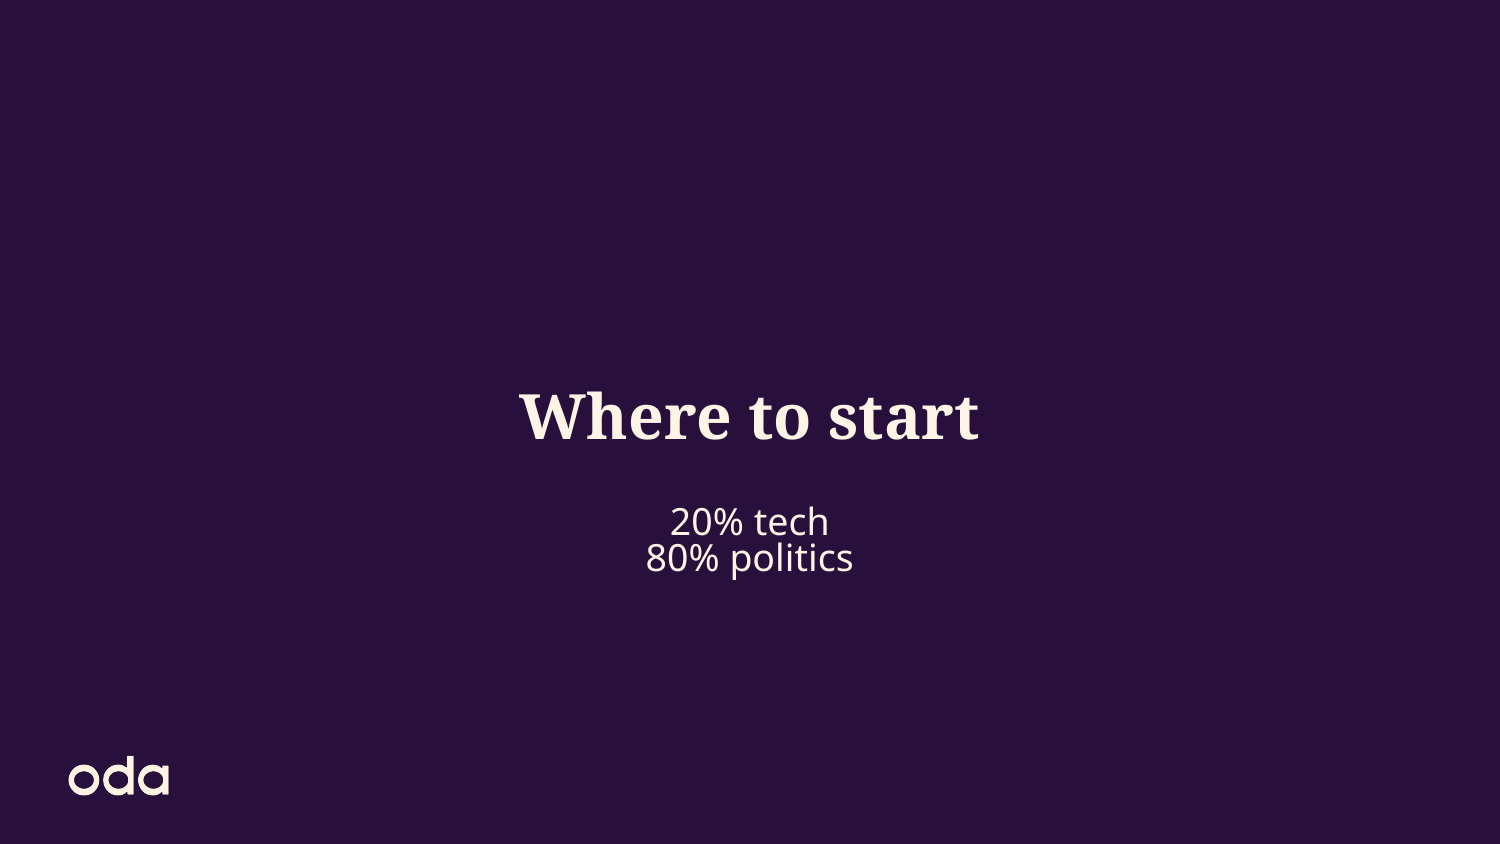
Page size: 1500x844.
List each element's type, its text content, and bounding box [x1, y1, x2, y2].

title Where to start [191, 376, 1309, 468]
picture [6, 702, 231, 844]
text_box 20% tech 80% politics [503, 491, 996, 594]
